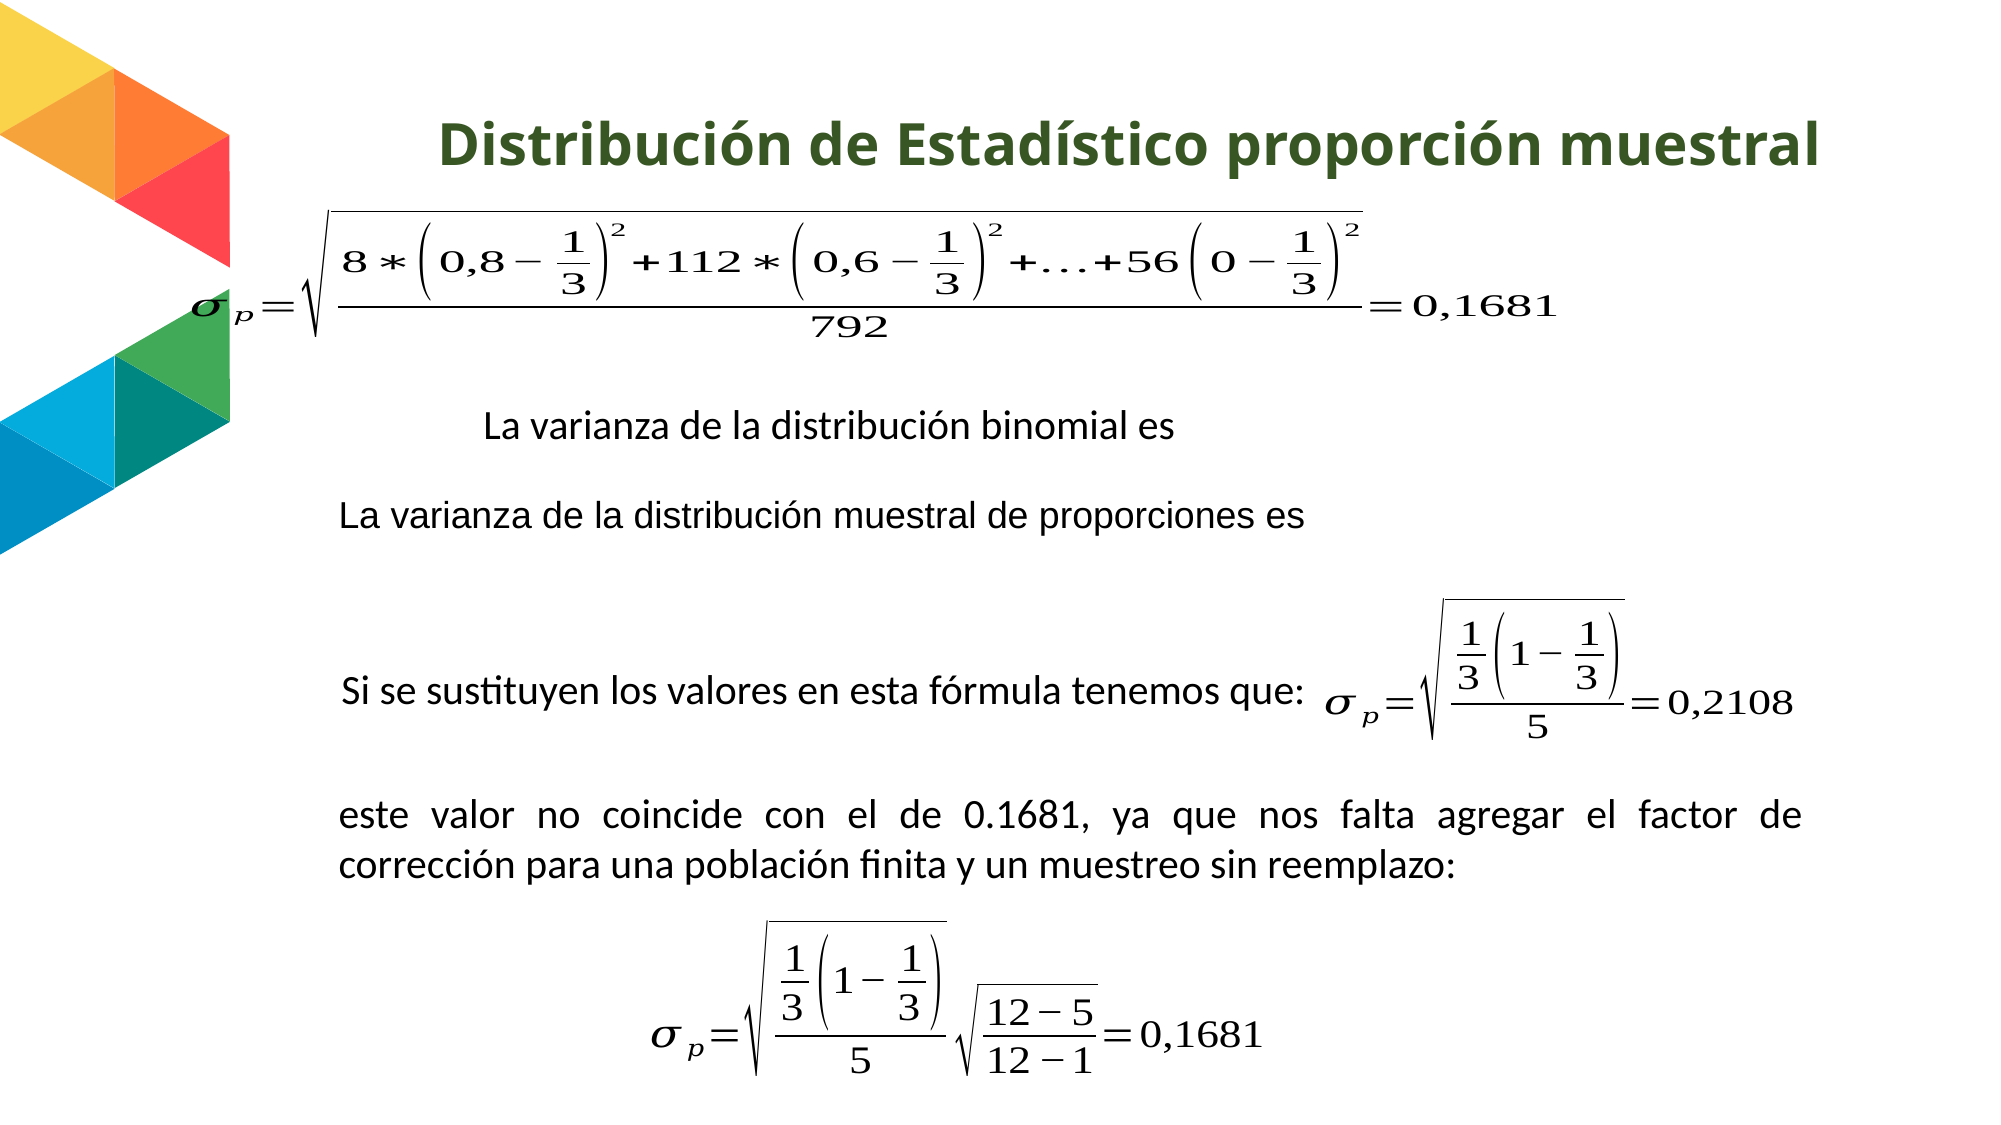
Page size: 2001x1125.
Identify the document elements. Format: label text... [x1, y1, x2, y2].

title Distribución de Estadístico proporción muestral [402, 108, 1836, 206]
text_box este valor no coincide con el de 0.1681, ya que nos falta agregar el factor de corrección para una población finita y un muestreo sin reemplazo: [323, 779, 1818, 895]
text_box Si se sustituyen los valores en esta fórmula tenemos que: [326, 655, 1321, 721]
